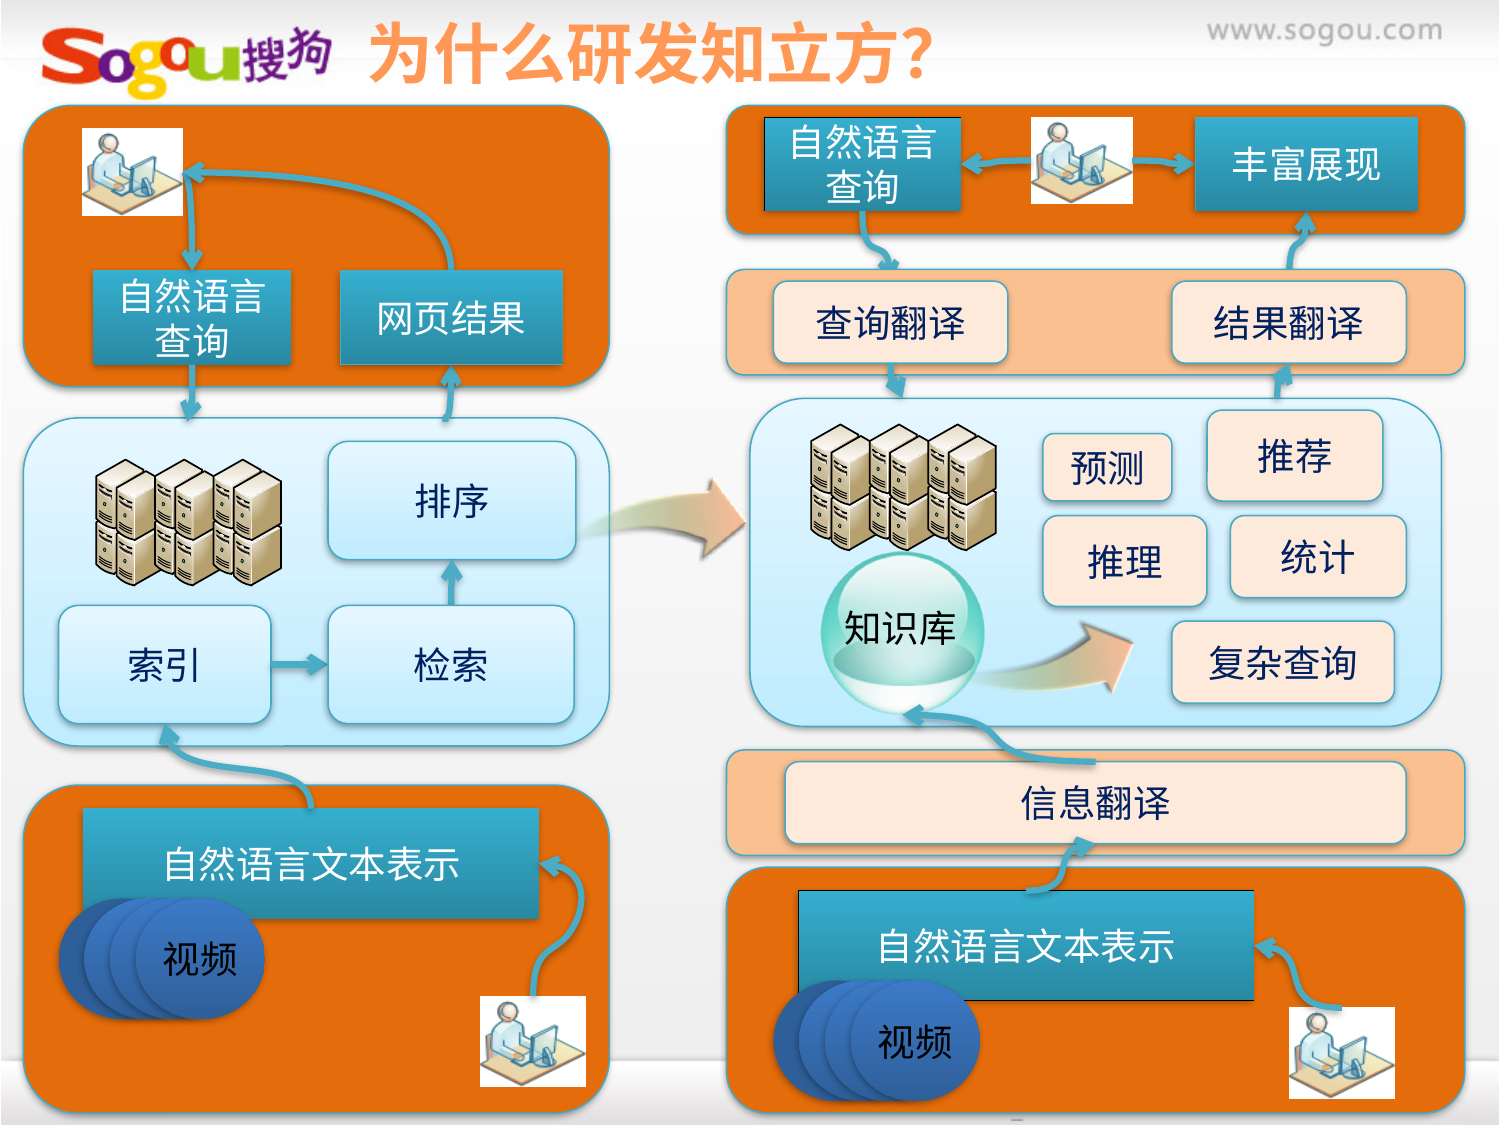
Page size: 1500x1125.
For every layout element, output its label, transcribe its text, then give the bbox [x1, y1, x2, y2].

title 为什么研发知立方？ [351, 0, 1032, 103]
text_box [515, 105, 1466, 1114]
picture [1, 0, 1499, 1125]
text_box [23, 105, 513, 1114]
